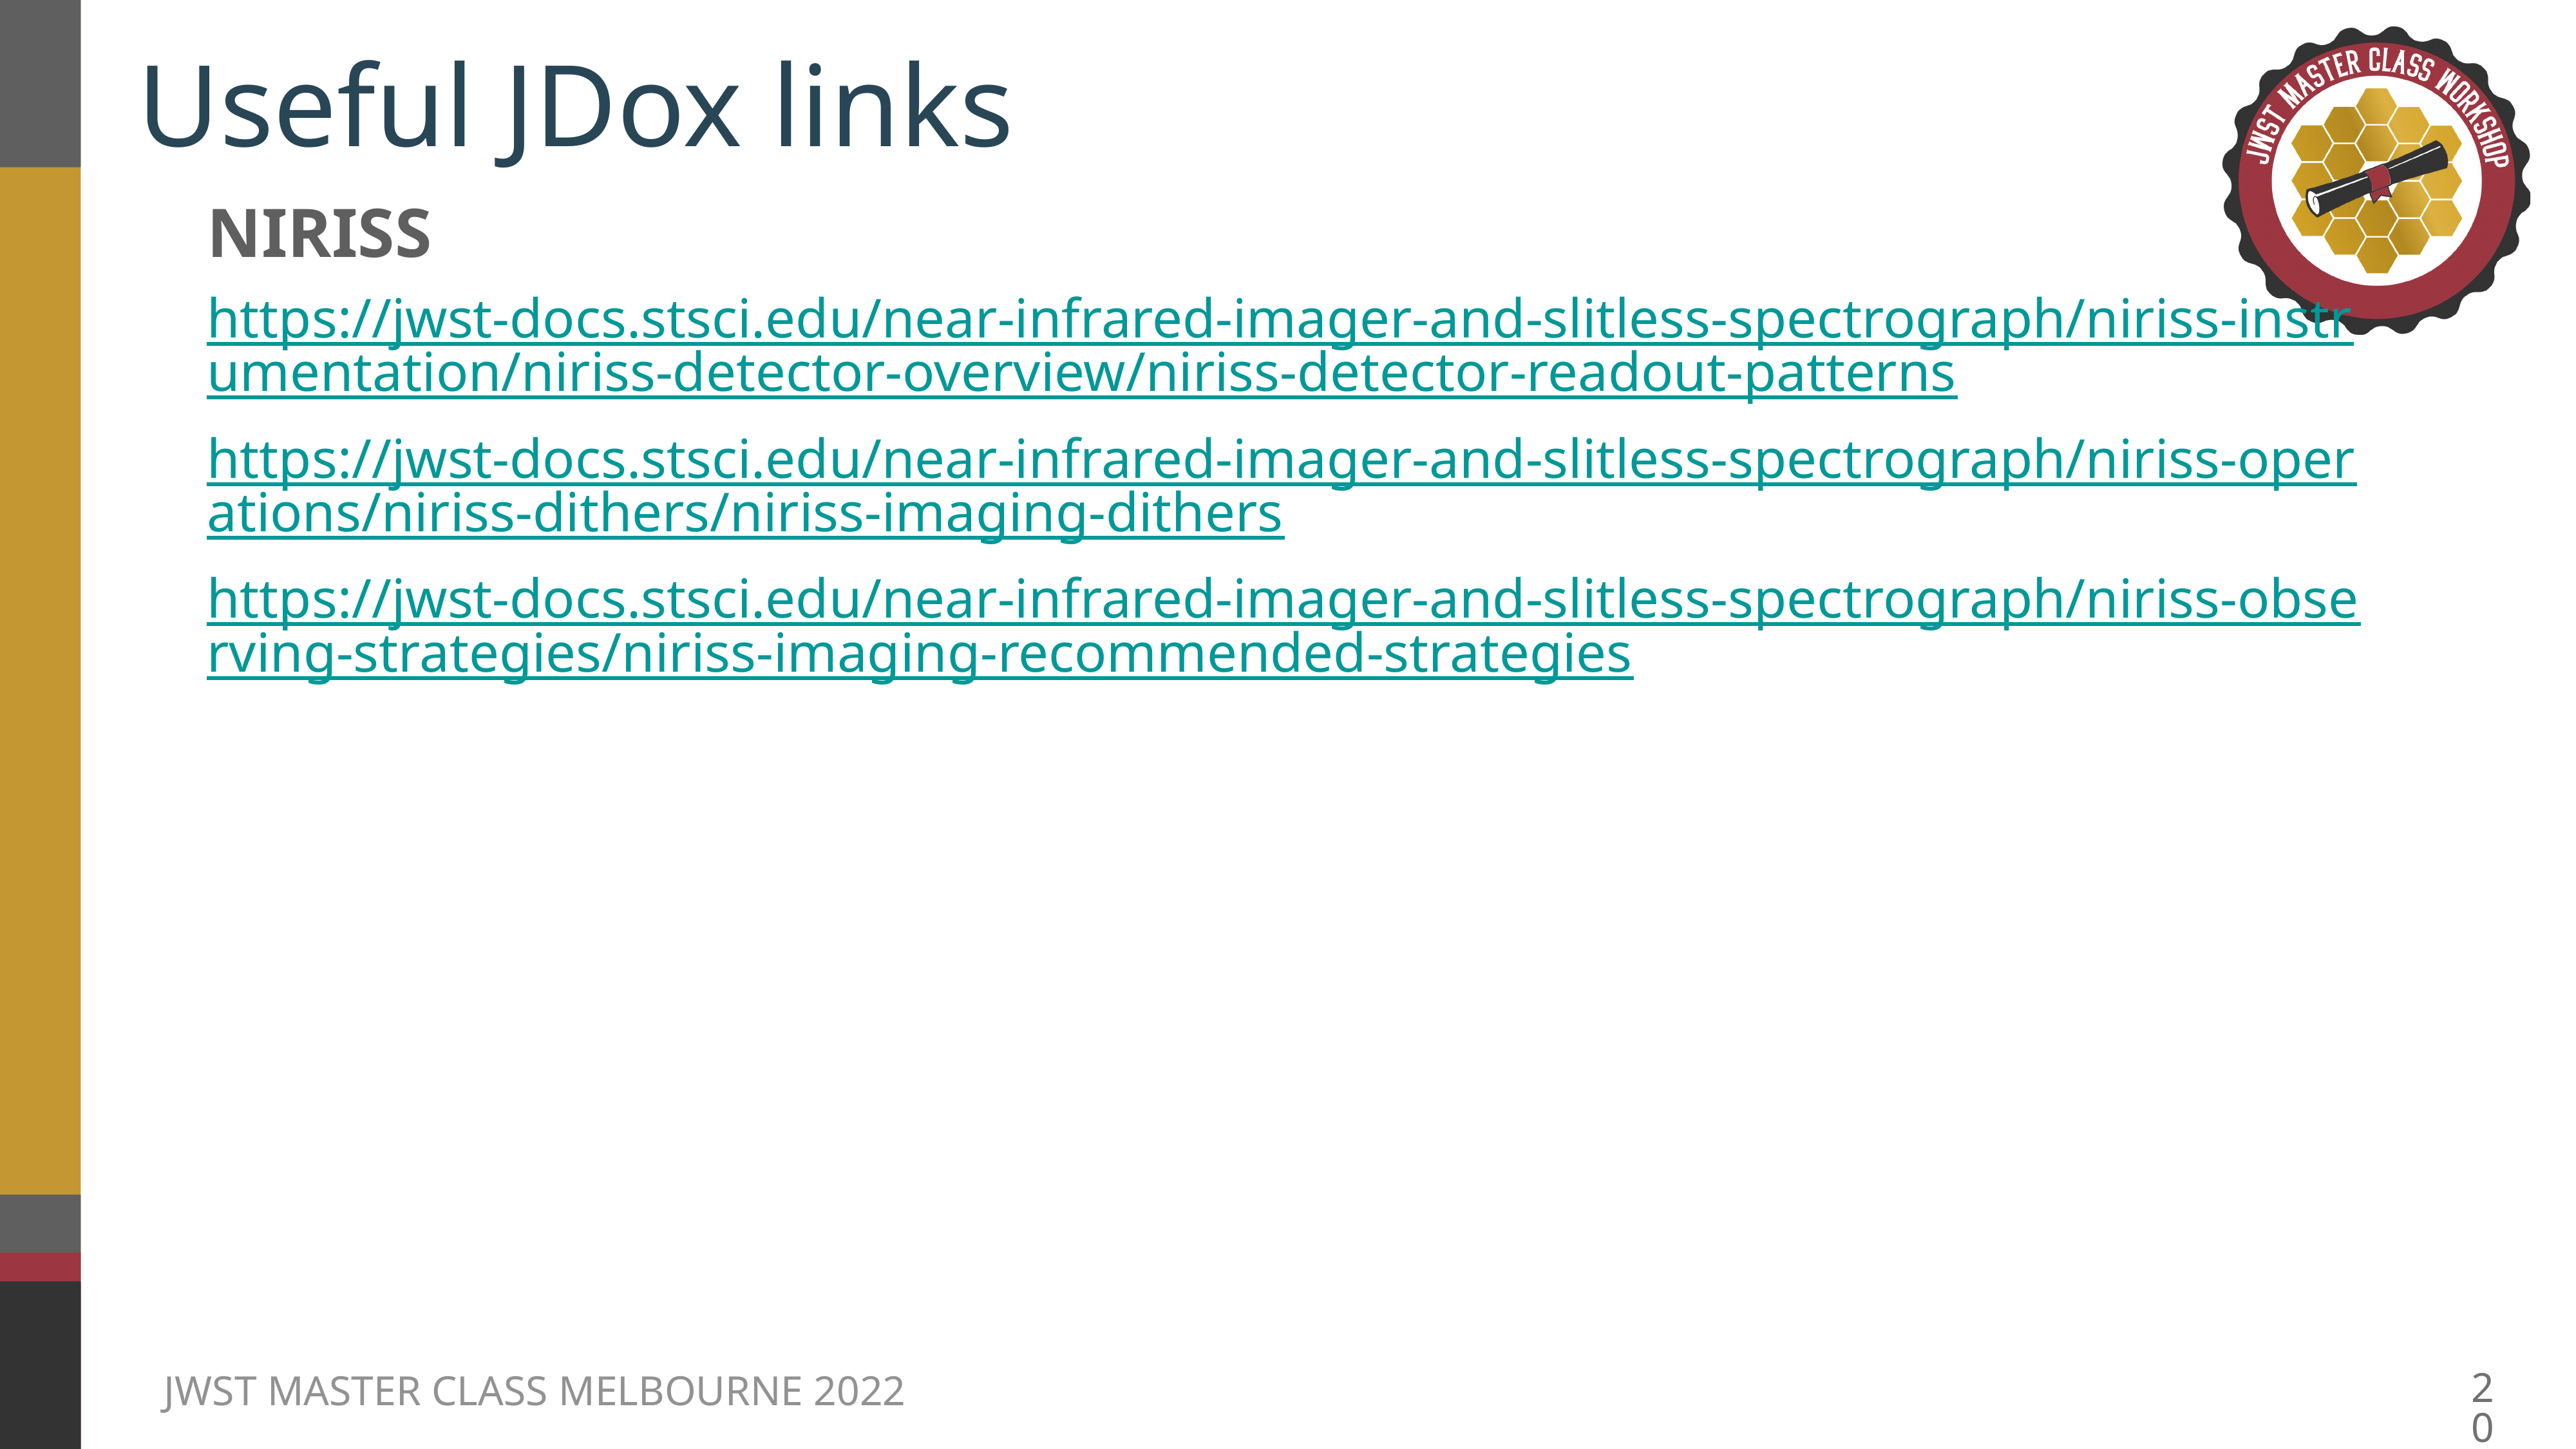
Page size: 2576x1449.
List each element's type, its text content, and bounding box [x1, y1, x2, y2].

text_box NIRISS https://jwst-docs.stsci.edu/near-infrared-imager-and-slitless-spectrograph/niriss-instrumentation/niriss-detector-overview/niriss-detector-readout-patterns https://jwst-docs.stsci.edu/near-infrared-imager-and-slitless-spectrograph/niriss-operations/niriss-dithers/niriss-imaging-dithers https://jwst-docs.stsci.edu/near-infrared-imager-and-slitless-spectrograph/niriss-observing-strategies/niriss-imaging-recommended-strategies [197, 185, 2379, 769]
picture [2222, 26, 2531, 335]
slide_number 20 [2465, 1356, 2503, 1423]
title Useful JDox links [131, 17, 2172, 186]
